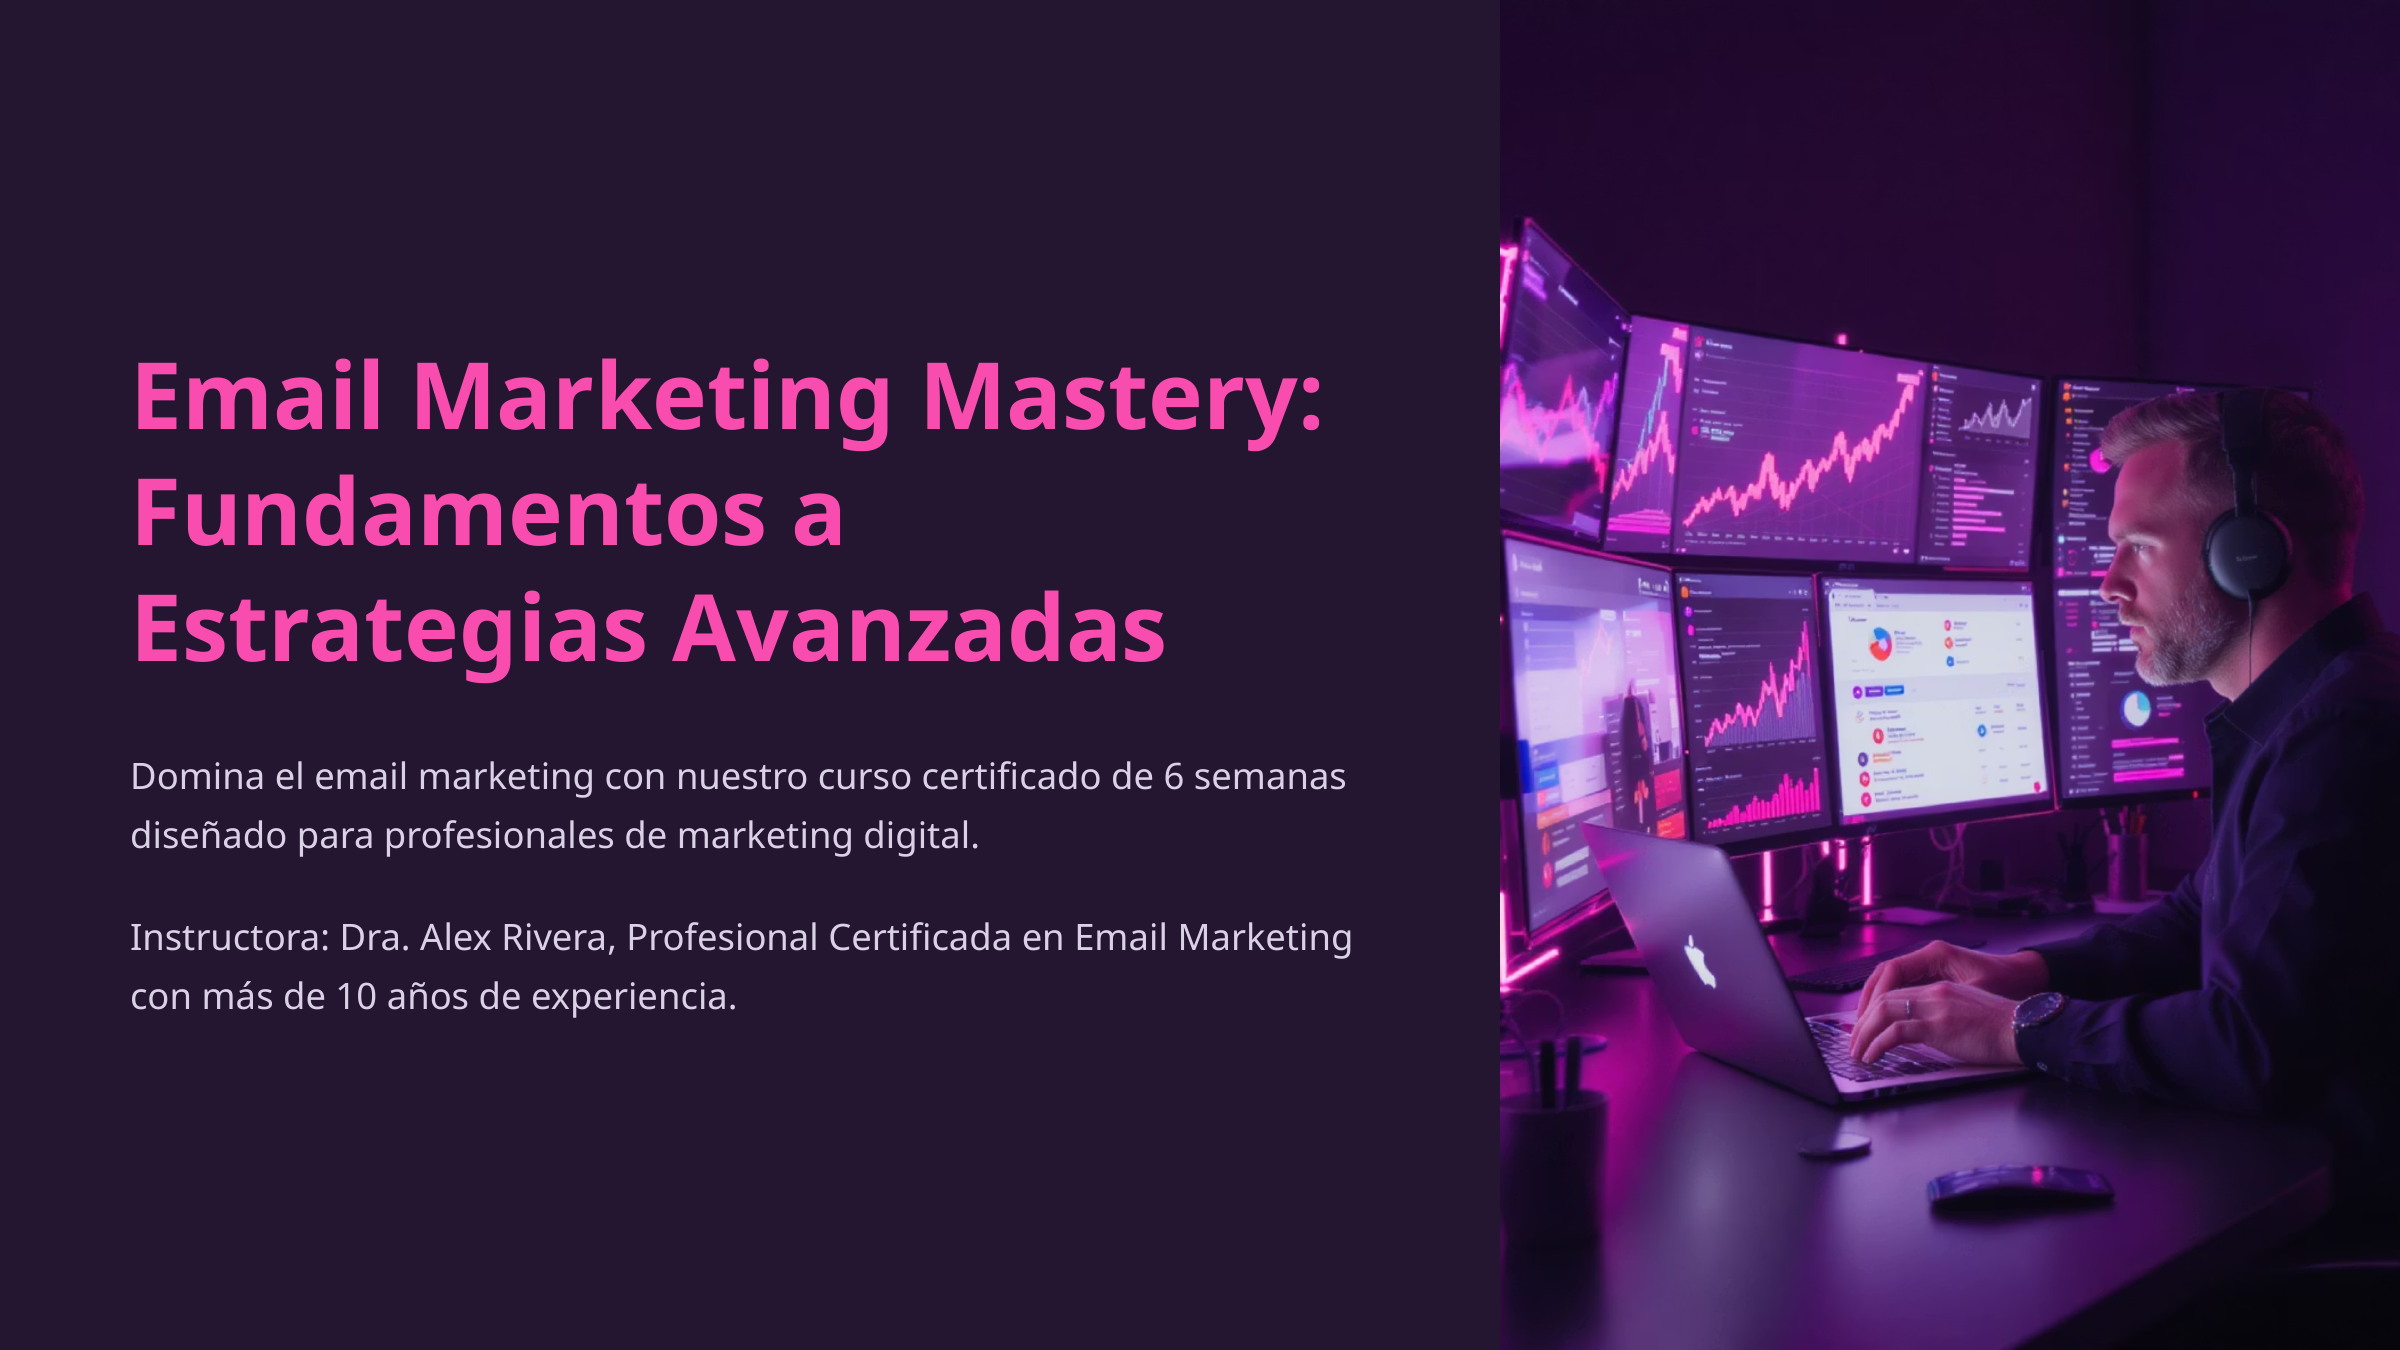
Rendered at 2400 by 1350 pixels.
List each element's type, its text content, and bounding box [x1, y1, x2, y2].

picture [1499, 0, 2400, 1350]
text_box Instructora: Dra. Alex Rivera, Profesional Certificada en Email Marketing con más de 10 años de experiencia. [130, 898, 1370, 1018]
text_box Domina el email marketing con nuestro curso certificado de 6 semanas diseñado para profesionales de marketing digital. [130, 737, 1370, 857]
text_box Email Marketing Mastery: Fundamentos a Estrategias Avanzadas [130, 332, 1370, 682]
